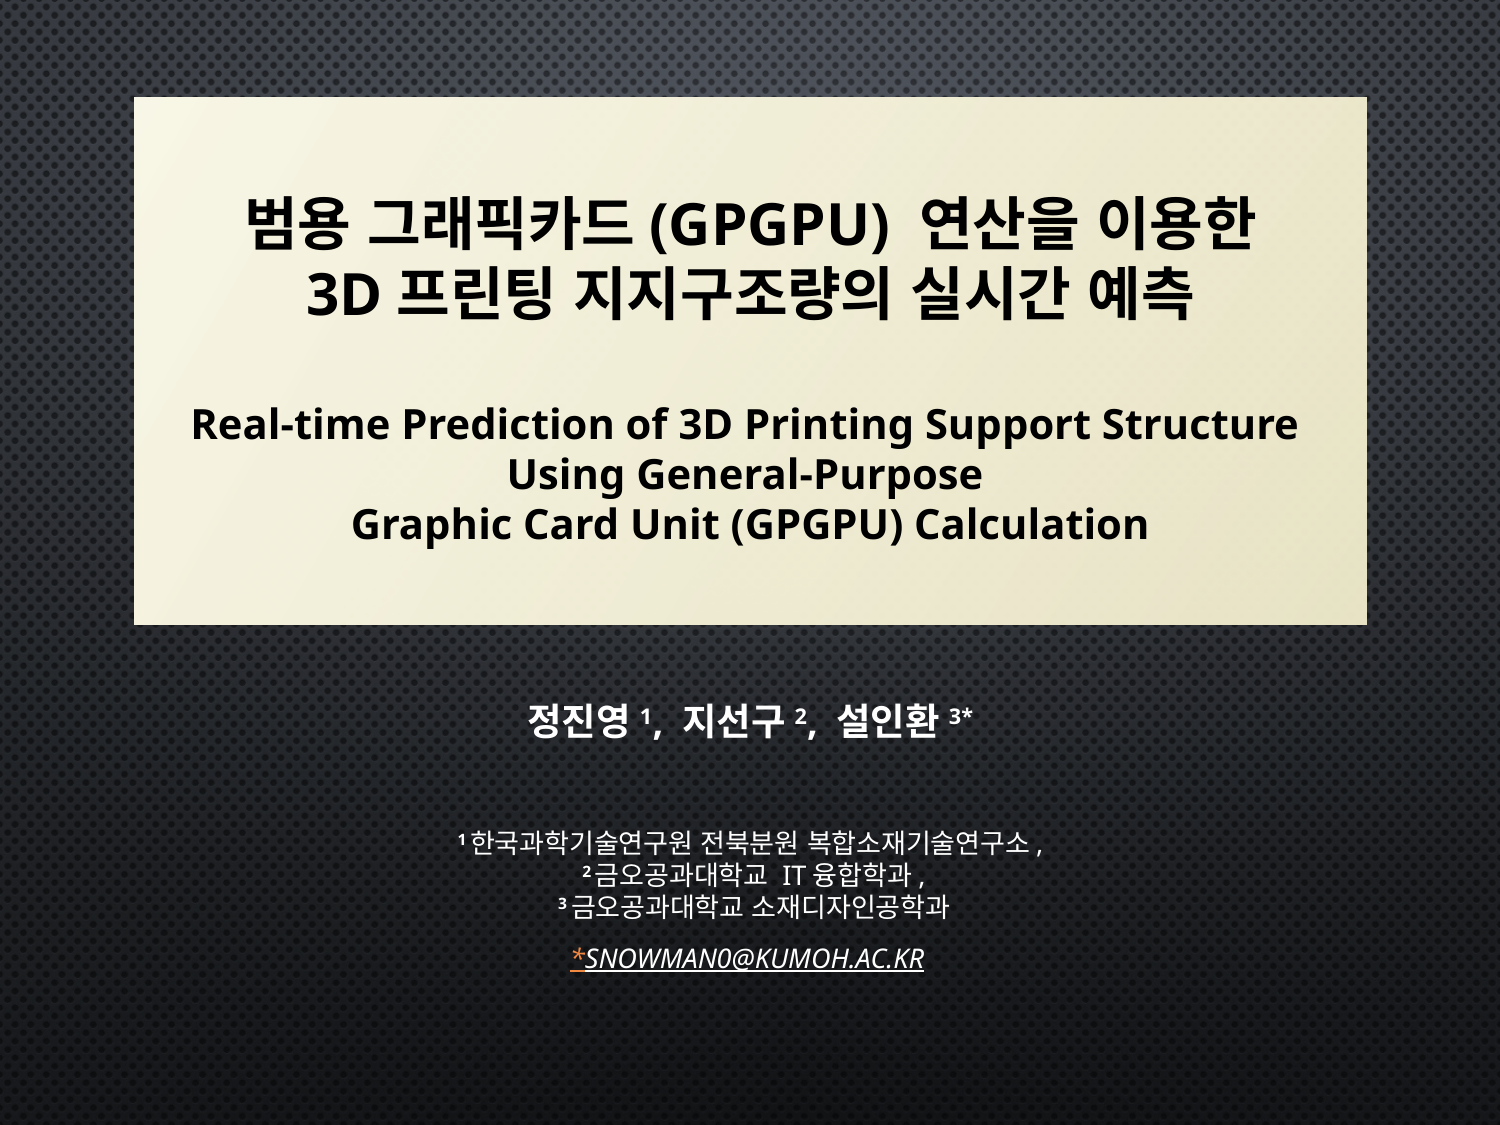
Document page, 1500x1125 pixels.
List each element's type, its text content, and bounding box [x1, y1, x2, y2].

title 범용 그래픽카드(GPGPU) 연산을 이용한 3D프린팅 지지구조량의 실시간 예측 Real-time Prediction of 3D Printing Support Structure Using General-Purpose Graphic Card Unit (GPGPU) Calculation [134, 97, 1367, 625]
subtitle 정진영1, 지선구2, 설인환3* 1한국과학기술연구원 전북분원 복합소재기술연구소, 2금오공과대학교 IT융합학과, 3금오공과대학교 소재디자인공학과 *snowman0@kumoh.ac.kr [134, 690, 1367, 1002]
